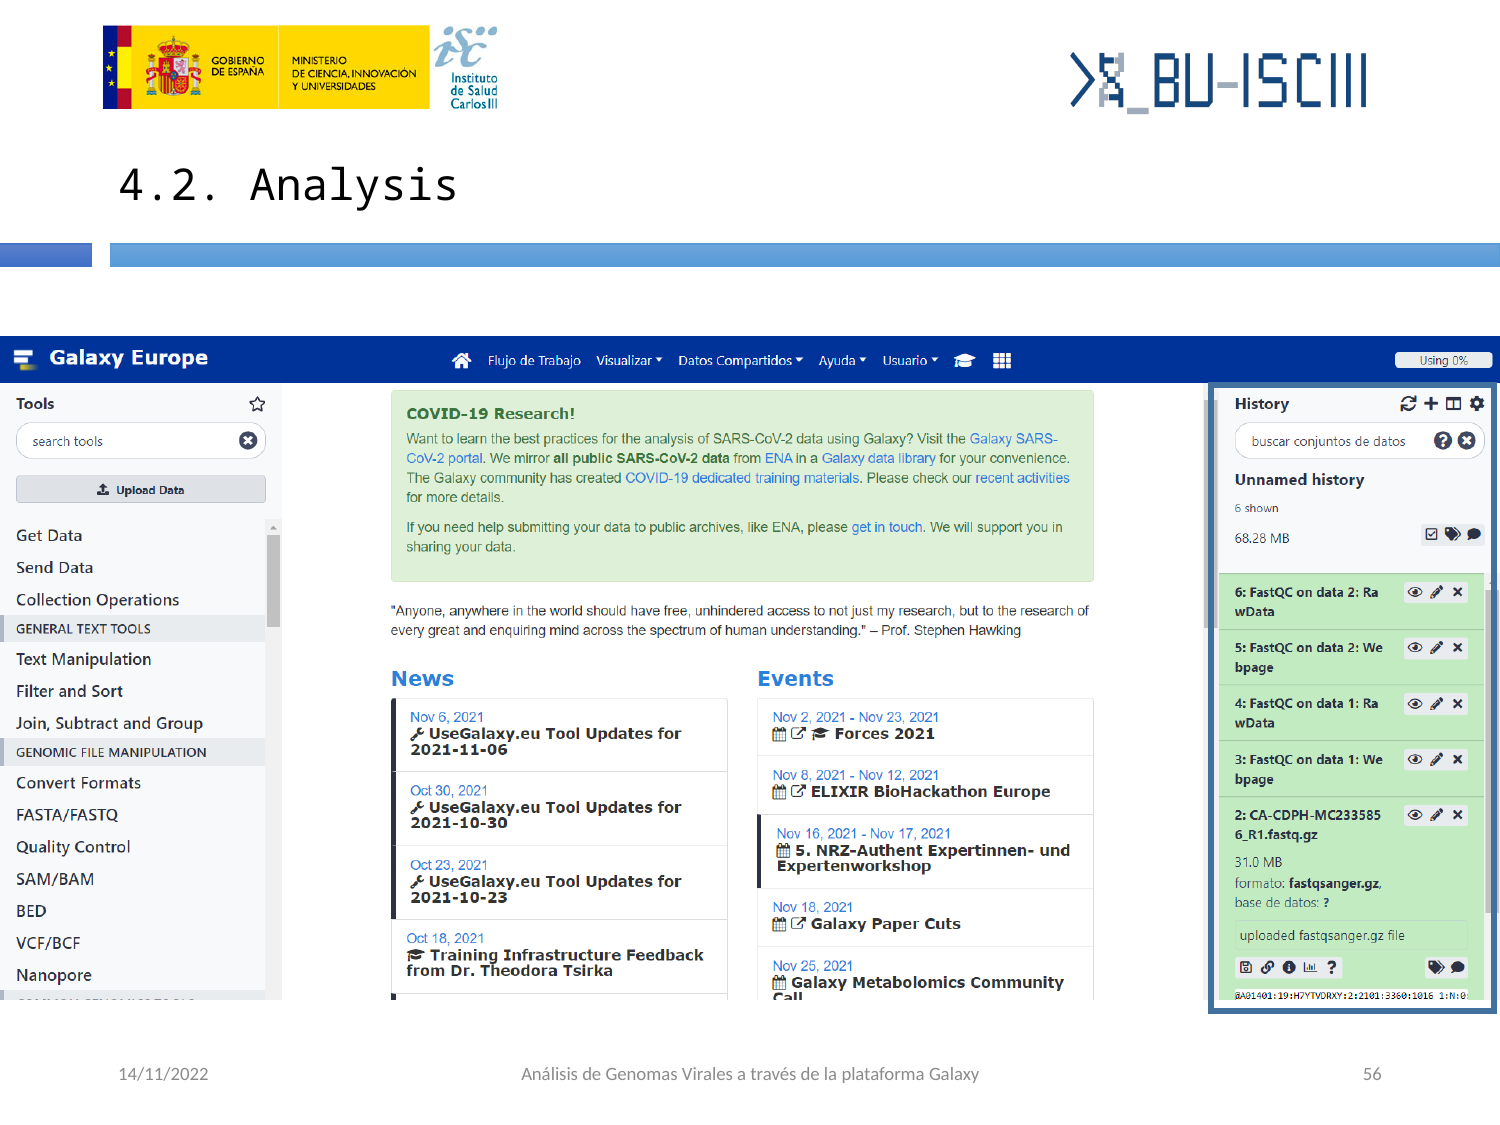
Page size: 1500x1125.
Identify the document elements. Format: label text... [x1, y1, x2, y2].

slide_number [103, 1042, 441, 1103]
picture [103, 25, 497, 109]
text_box [1210, 1000, 1495, 1012]
picture [1059, 0, 1380, 114]
picture [0, 336, 1500, 1000]
slide_number 56 [1059, 1042, 1397, 1103]
footer Análisis de Genomas Virales a través de la plataforma Galaxy [496, 1042, 1004, 1103]
text_box 4.2. Analysis [103, 114, 1397, 257]
